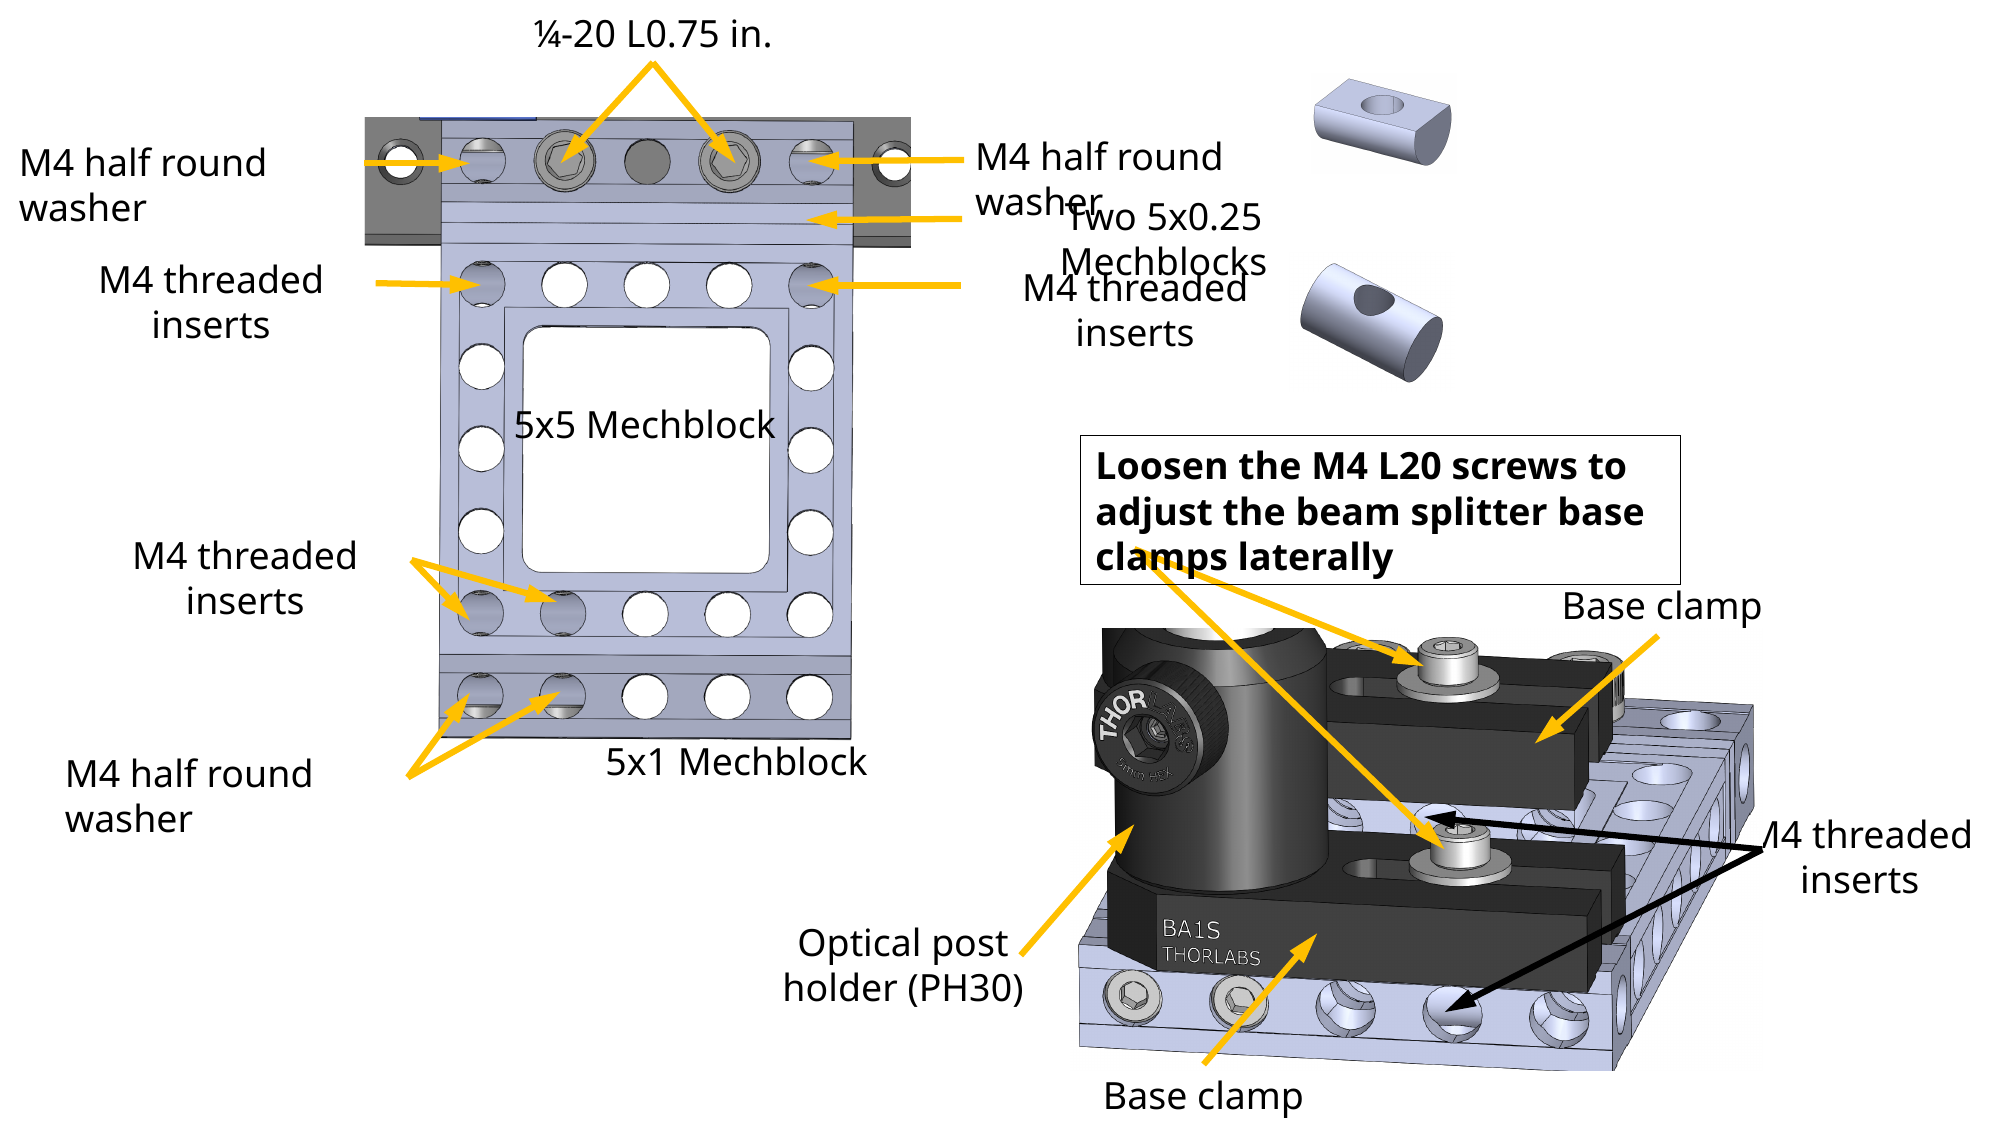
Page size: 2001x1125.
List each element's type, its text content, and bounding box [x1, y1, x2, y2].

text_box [1065, 435, 1996, 1125]
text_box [3, 2, 1457, 804]
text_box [1020, 824, 1135, 956]
text_box Optical post holder (PH30) [764, 911, 1042, 1017]
